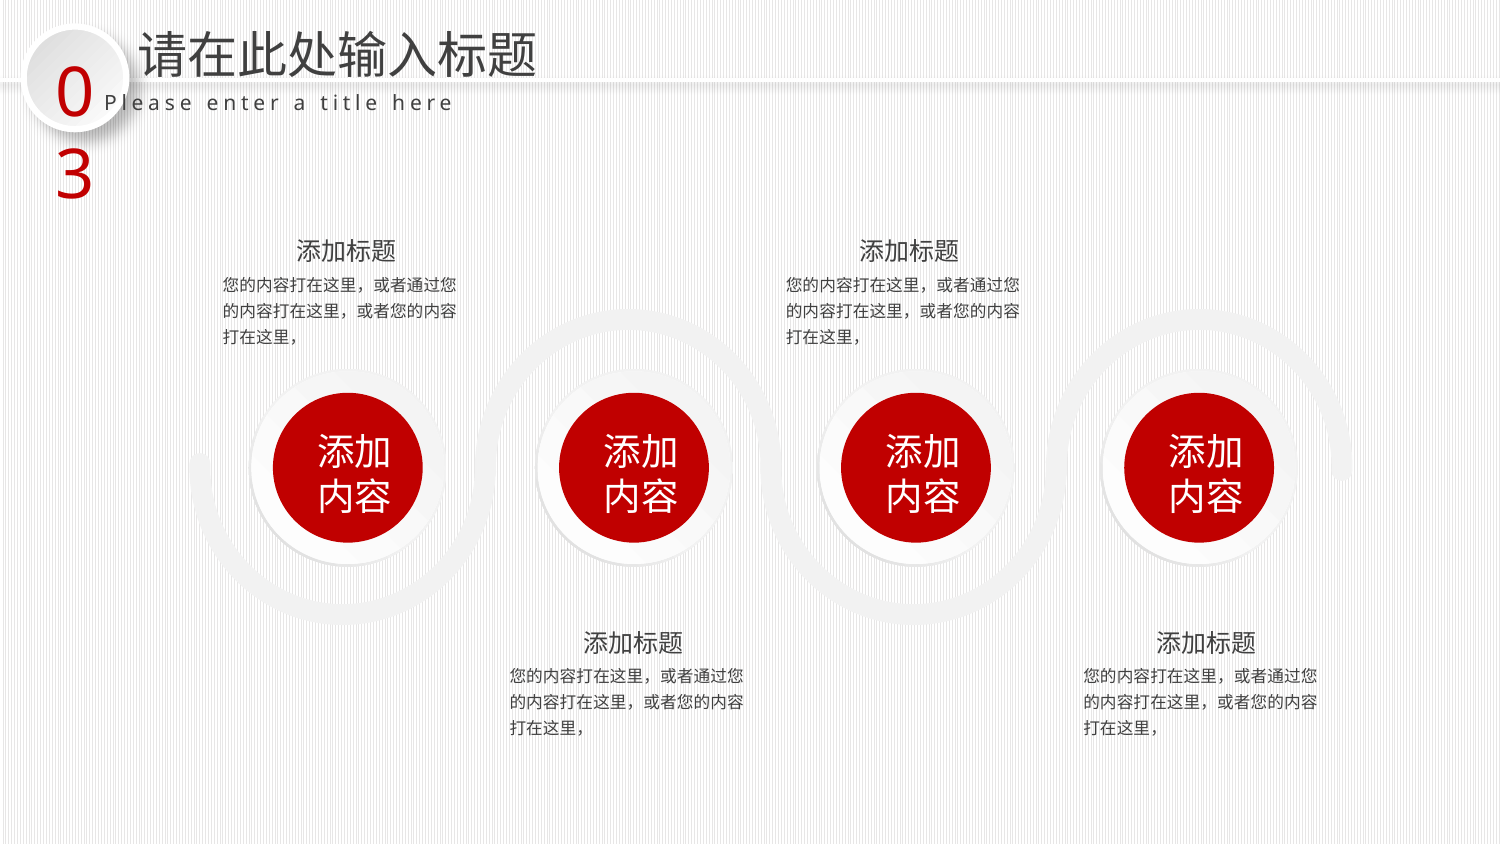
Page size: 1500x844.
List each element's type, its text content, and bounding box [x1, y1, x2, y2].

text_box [1100, 368, 1299, 567]
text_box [207, 220, 482, 356]
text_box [770, 220, 1045, 356]
text_box 请在此处输入标题 [97, 16, 578, 79]
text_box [494, 612, 769, 747]
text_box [23, 26, 127, 139]
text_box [534, 368, 733, 567]
text_box 请在此处输入标题 [127, 80, 578, 91]
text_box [1068, 612, 1343, 747]
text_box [248, 368, 447, 567]
text_box Please enter a title here [127, 81, 468, 122]
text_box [816, 368, 1015, 567]
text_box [199, 319, 1342, 615]
